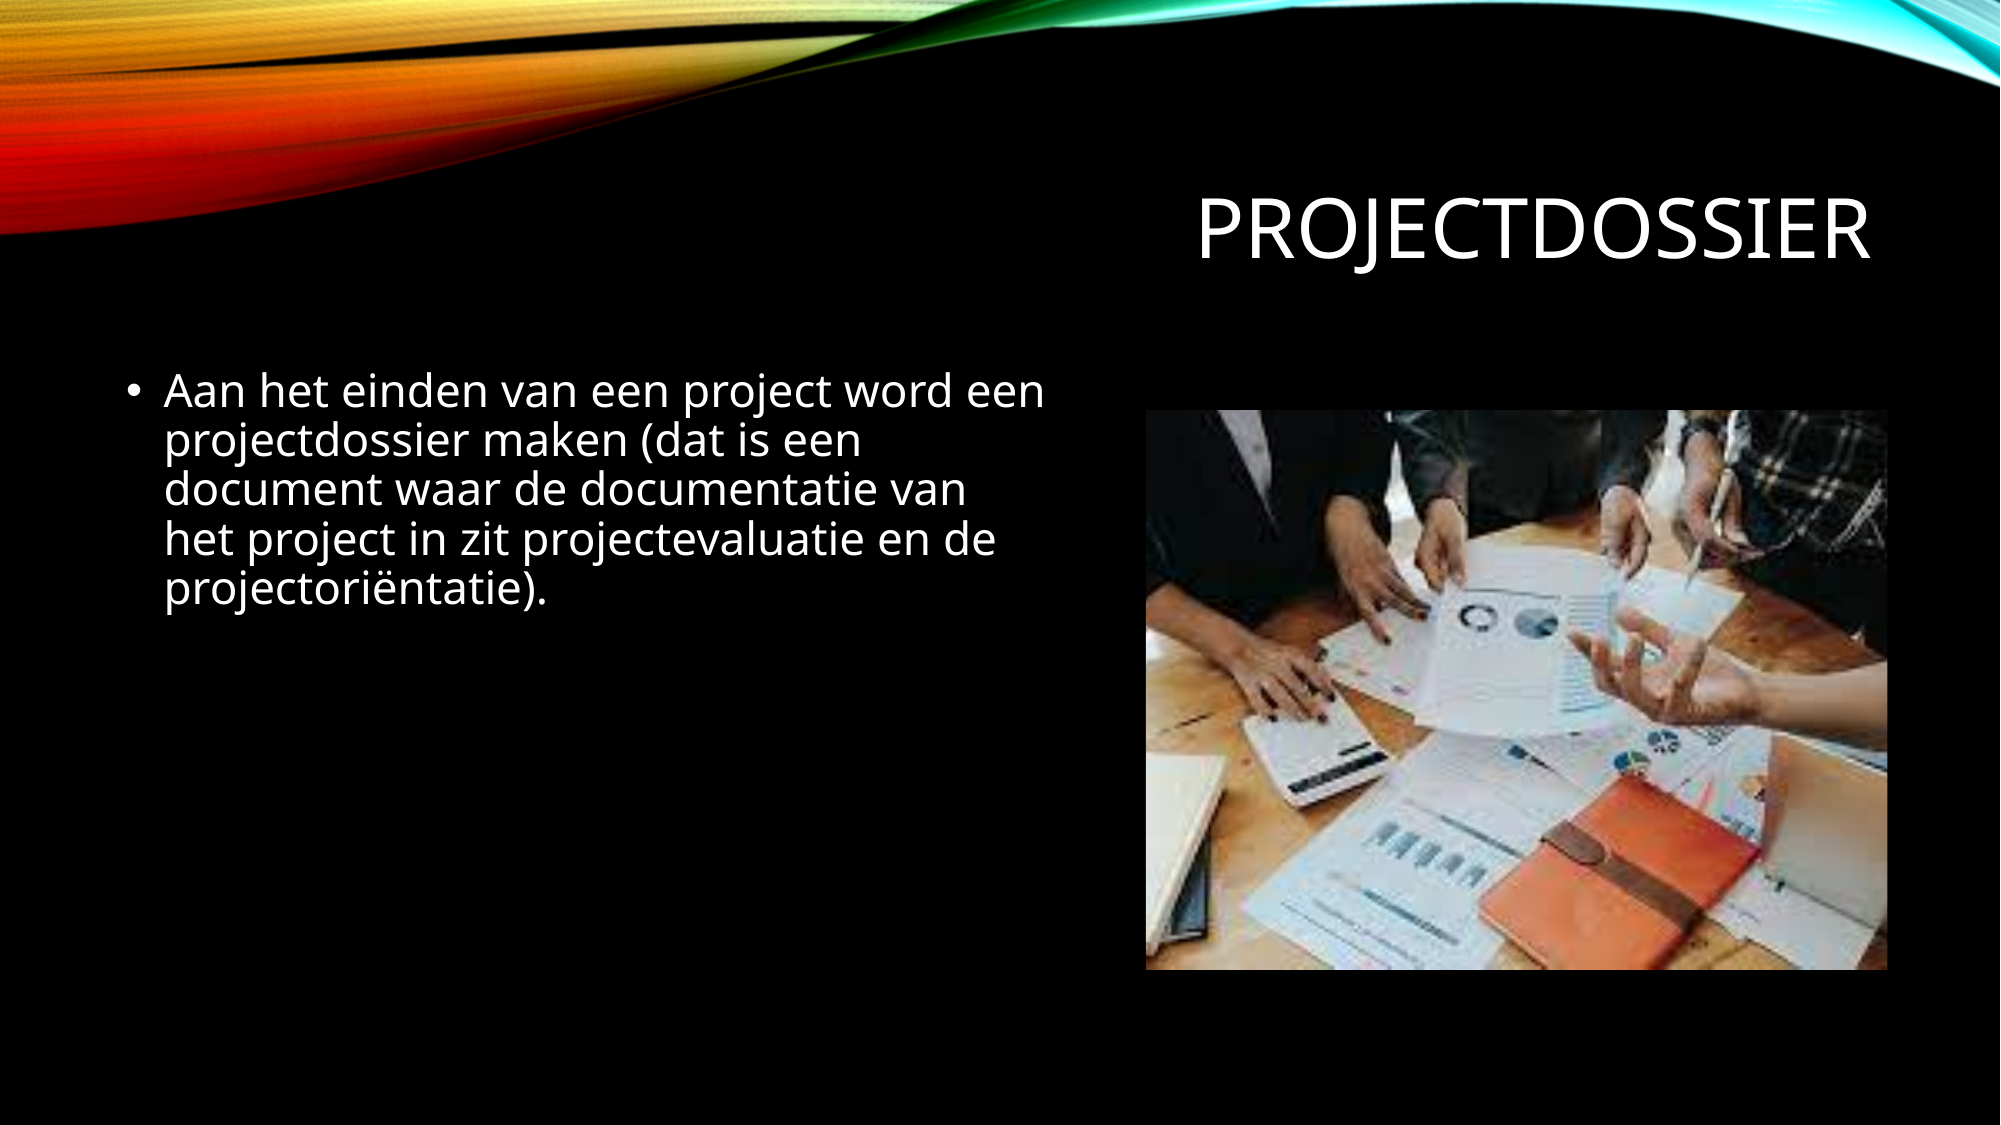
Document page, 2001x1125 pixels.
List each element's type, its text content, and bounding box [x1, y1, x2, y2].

picture [1145, 410, 1888, 971]
list Aan het einden van een project word een projectdossier maken (dat is een document waar de documentatie van het project in zit projectevaluatie en de projectoriëntatie). [111, 360, 1066, 1021]
picture [0, 0, 2000, 237]
title Projectdossier [474, 125, 1888, 338]
